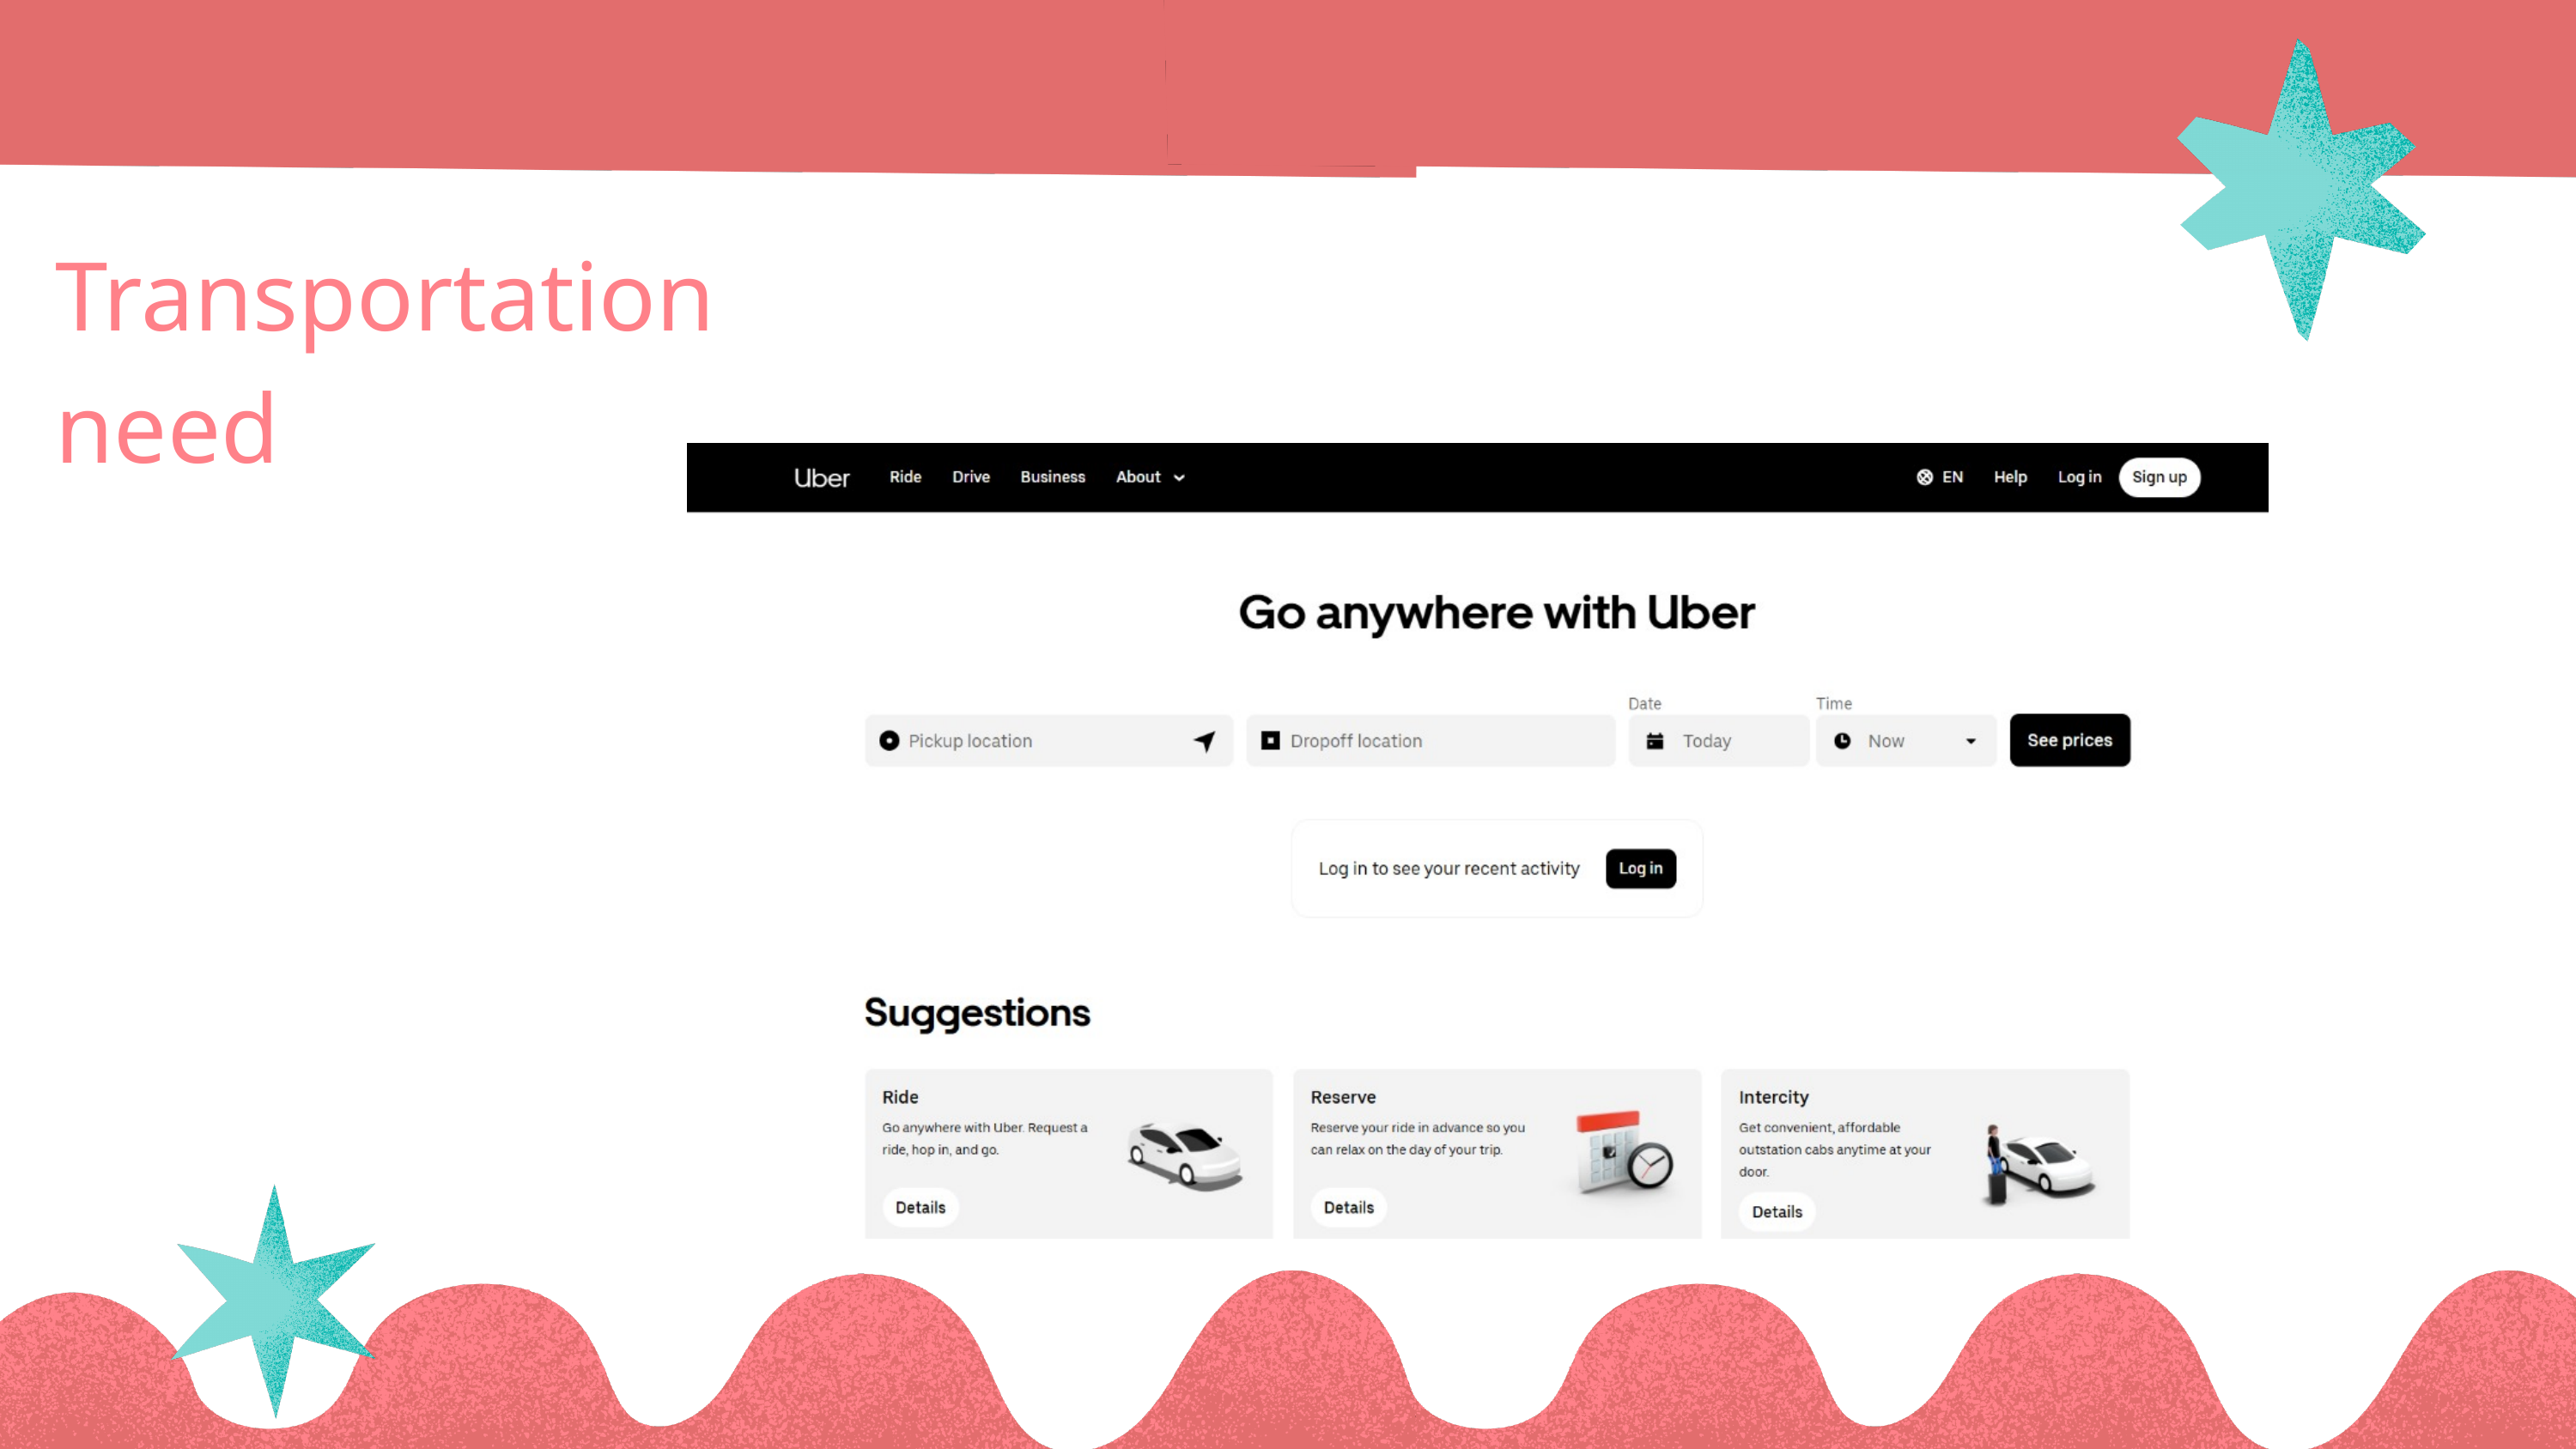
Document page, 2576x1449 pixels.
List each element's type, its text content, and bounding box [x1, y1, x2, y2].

text_box [1418, 1264, 2576, 1449]
text_box [0, 1264, 1418, 1449]
text_box [170, 1184, 376, 1419]
text_box [0, 0, 1158, 178]
picture [686, 443, 2269, 1239]
text_box Transportation need [43, 210, 966, 489]
text_box [1158, 0, 2576, 178]
text_box [2135, 23, 2465, 352]
